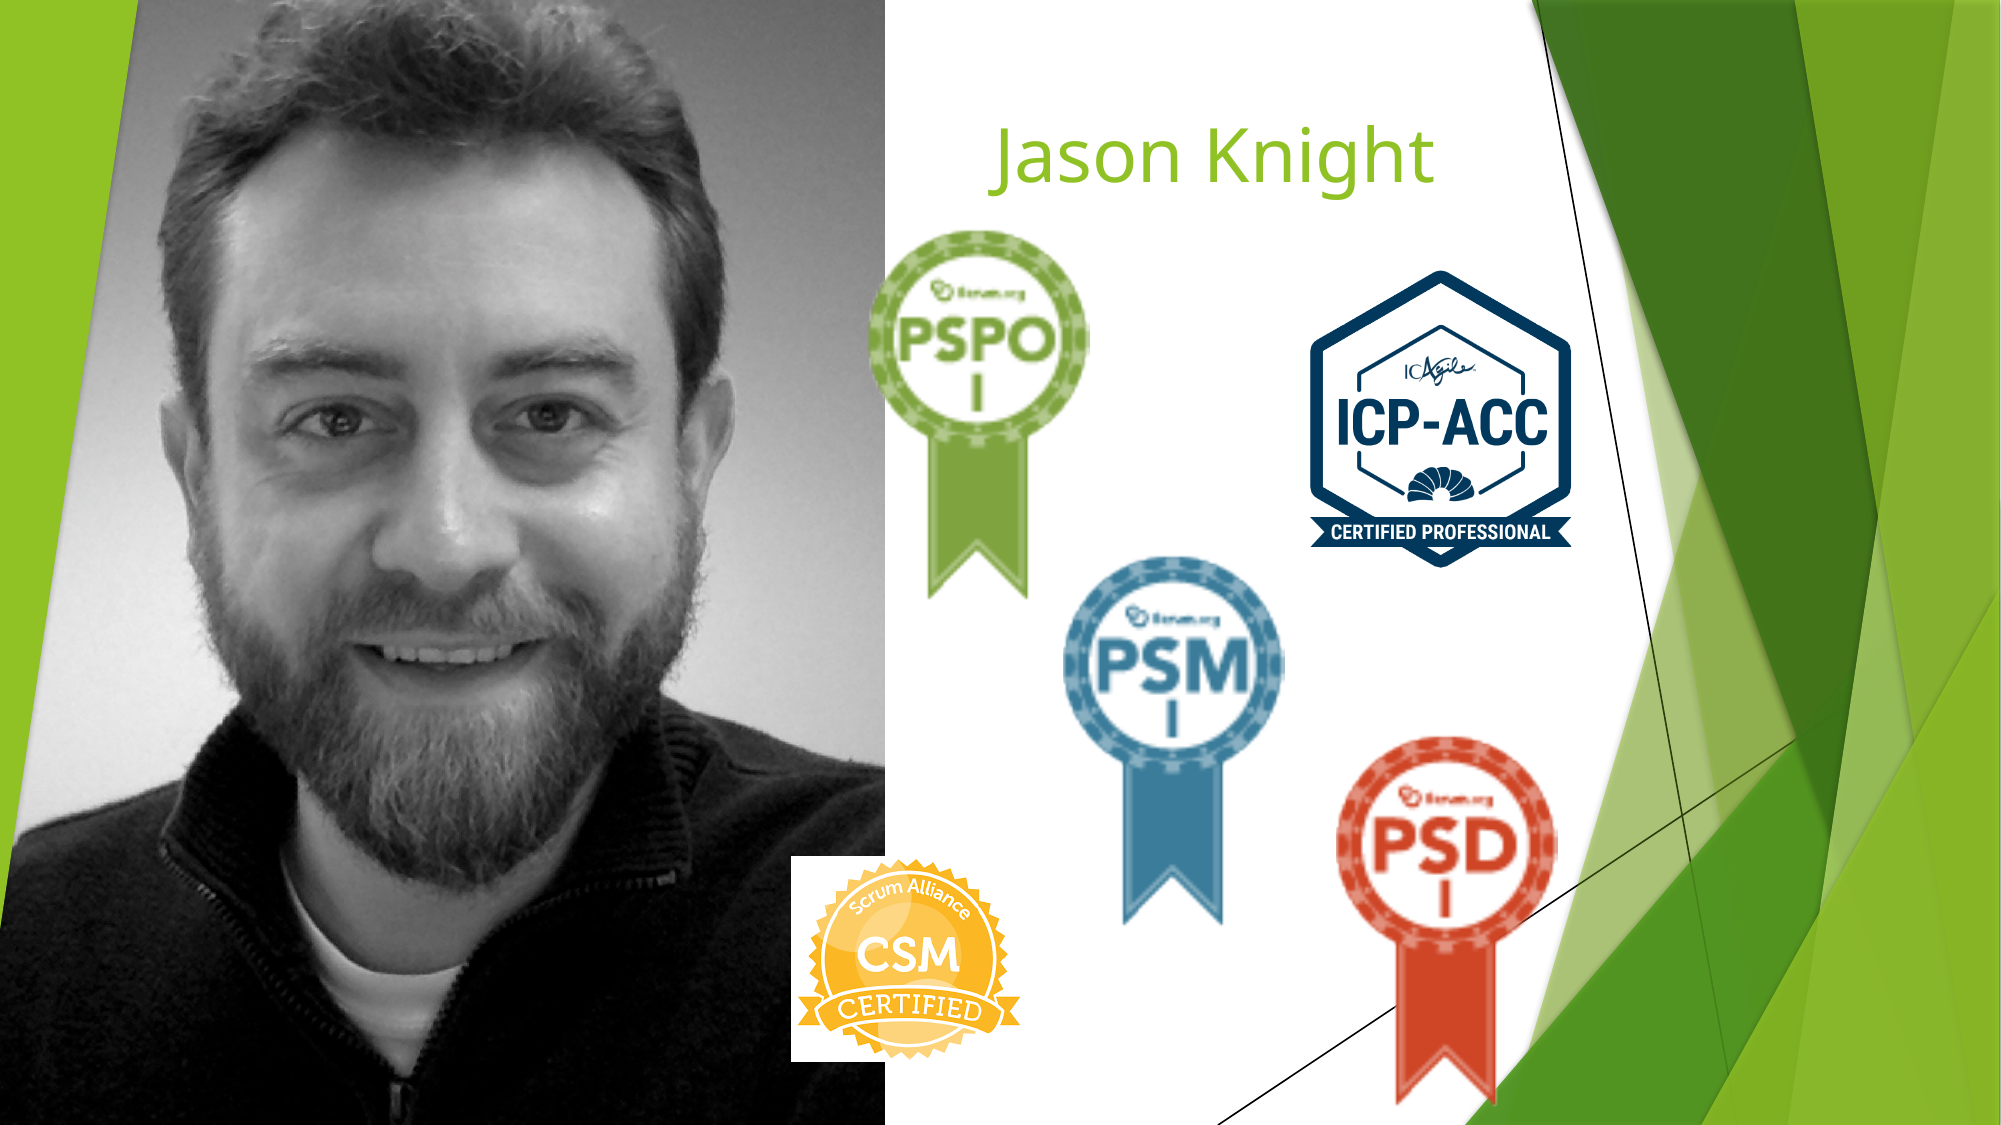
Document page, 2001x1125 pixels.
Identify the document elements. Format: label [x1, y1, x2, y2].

list [0, 0, 886, 1125]
text_box [887, 0, 2000, 1125]
picture [1335, 734, 1558, 1111]
picture [790, 855, 1027, 1062]
picture [868, 228, 1601, 930]
